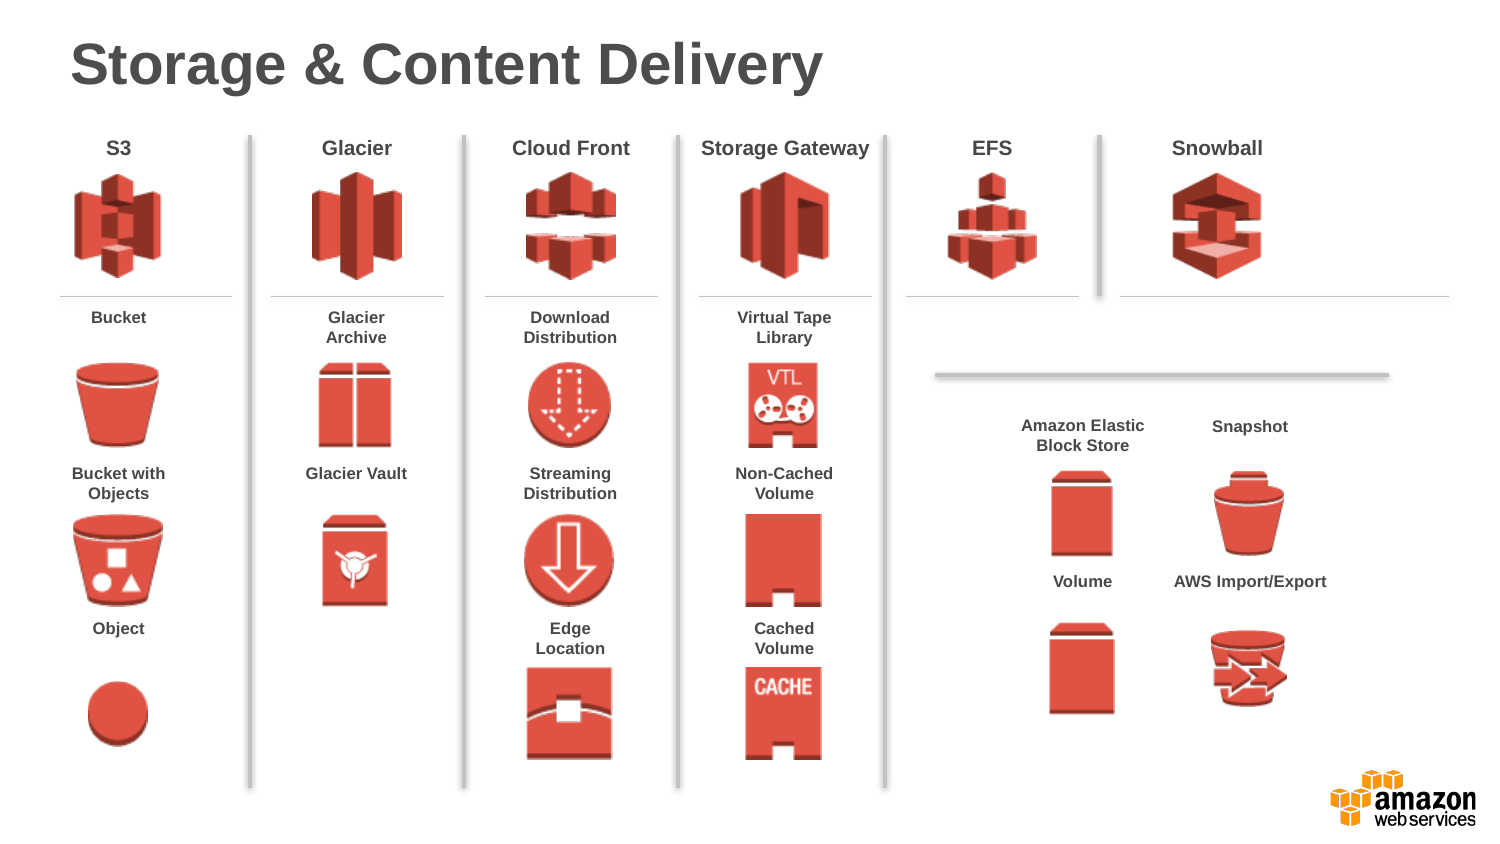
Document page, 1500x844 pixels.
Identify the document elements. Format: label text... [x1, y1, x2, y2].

picture [312, 172, 402, 281]
picture [526, 667, 613, 761]
text_box Snowball [1117, 134, 1317, 161]
picture [1048, 622, 1115, 716]
text_box Volume [1030, 571, 1136, 597]
text_box Streaming Distribution [517, 462, 624, 489]
picture [1172, 172, 1263, 280]
picture [524, 513, 615, 607]
text_box Storage Gateway [685, 134, 883, 161]
picture [1210, 630, 1288, 707]
picture [526, 172, 617, 281]
title Storage & Content Delivery [55, 18, 1402, 109]
picture [76, 361, 160, 448]
text_box Glacier Vault [303, 462, 410, 489]
text_box AWS Import/Export [1167, 571, 1333, 597]
picture [318, 361, 392, 448]
text_box Cached Volume [731, 617, 838, 643]
text_box Object [65, 617, 172, 643]
picture [72, 513, 163, 607]
text_box EFS [892, 134, 1092, 161]
picture [740, 172, 831, 280]
picture [745, 667, 822, 761]
picture [1051, 470, 1113, 557]
text_box Virtual Tape Library [731, 307, 838, 333]
picture [748, 361, 819, 448]
picture [87, 680, 148, 747]
picture [947, 172, 1038, 280]
text_box Download Distribution [517, 307, 624, 333]
text_box Glacier [257, 134, 457, 161]
text_box Bucket [65, 307, 172, 333]
text_box Cloud Front [471, 134, 671, 161]
text_box Non-Cached Volume [731, 462, 838, 489]
picture [527, 361, 611, 448]
picture [1214, 470, 1284, 556]
text_box Bucket with Objects [65, 462, 172, 489]
text_box Amazon Elastic Block Store [1008, 415, 1158, 448]
text_box Snapshot [1197, 415, 1303, 442]
picture [73, 174, 162, 278]
picture [745, 513, 822, 607]
text_box Glacier Archive [303, 307, 410, 333]
text_box Edge Location [517, 617, 624, 643]
text_box S3 [65, 134, 172, 161]
picture [322, 513, 389, 607]
